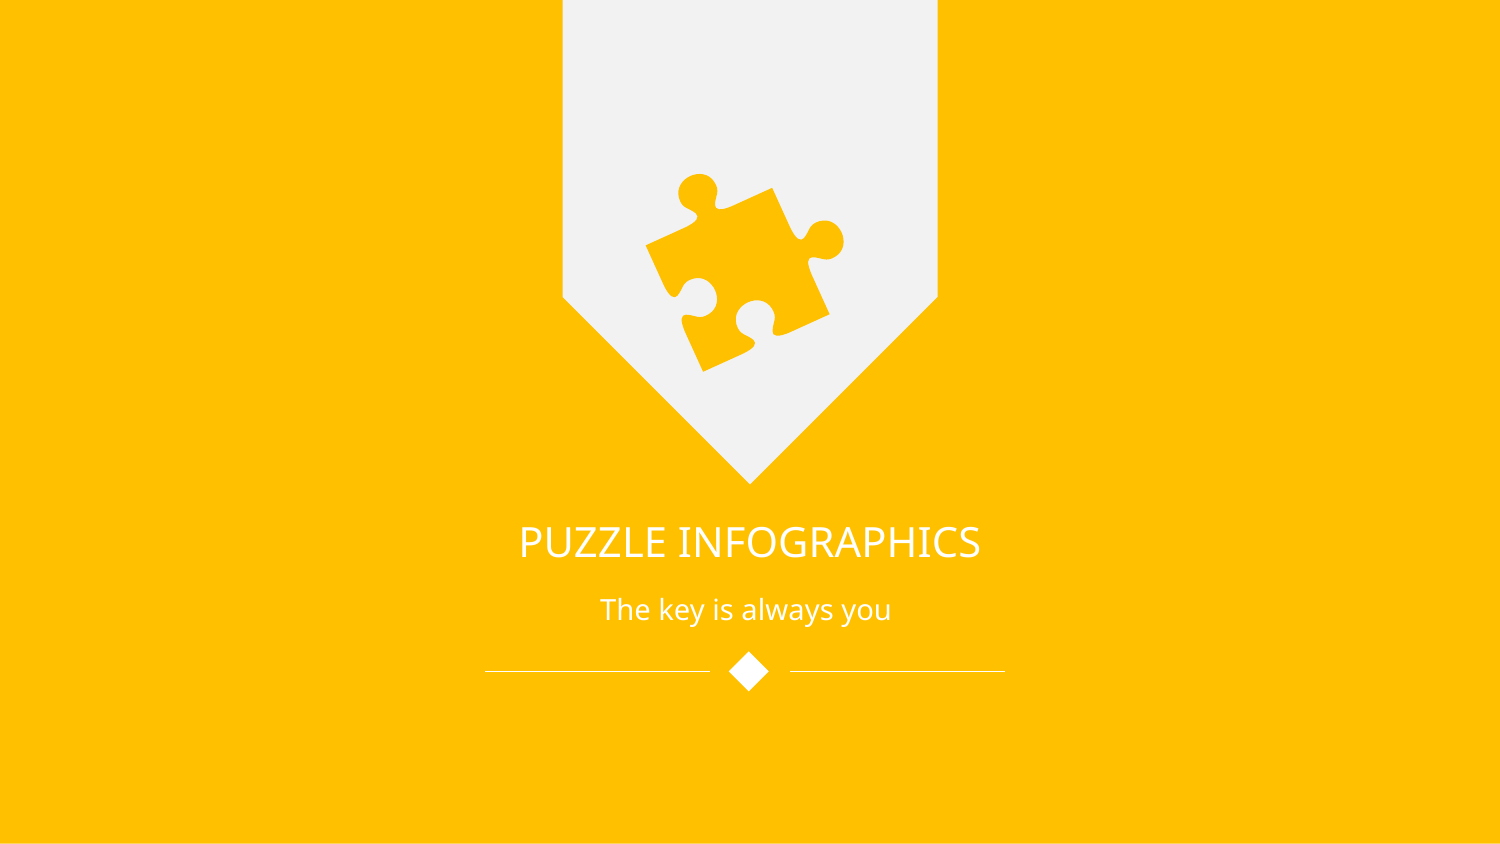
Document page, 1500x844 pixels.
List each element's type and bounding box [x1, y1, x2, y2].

text_box [0, 0, 1500, 844]
